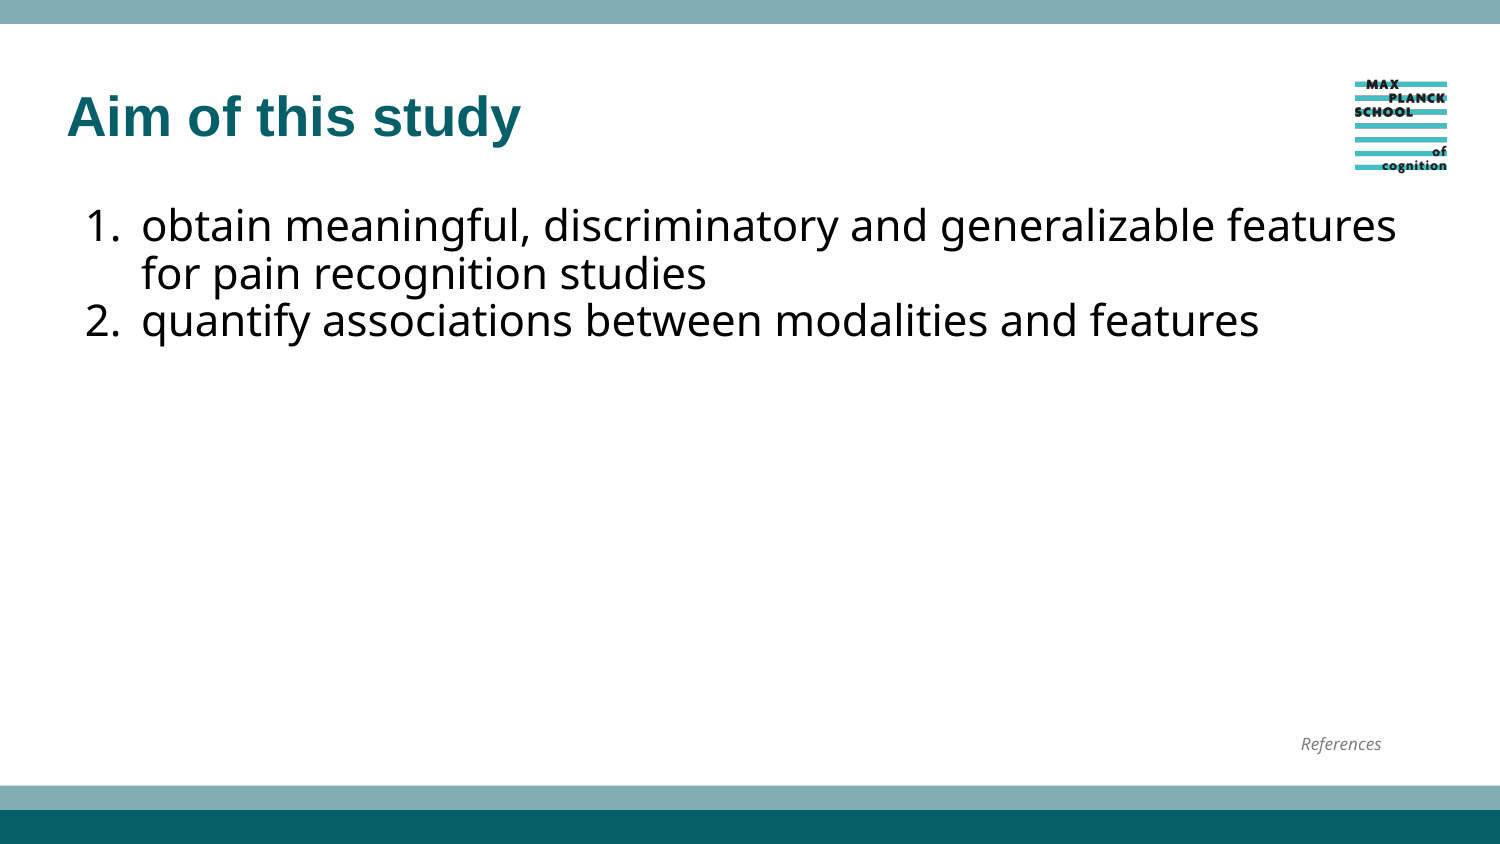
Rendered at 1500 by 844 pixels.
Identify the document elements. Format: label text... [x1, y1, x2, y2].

list obtain meaningful, discriminatory and generalizable features for pain recognition studies quantify associations between modalities and features [51, 189, 1449, 750]
title Aim of this study [51, 72, 1449, 167]
